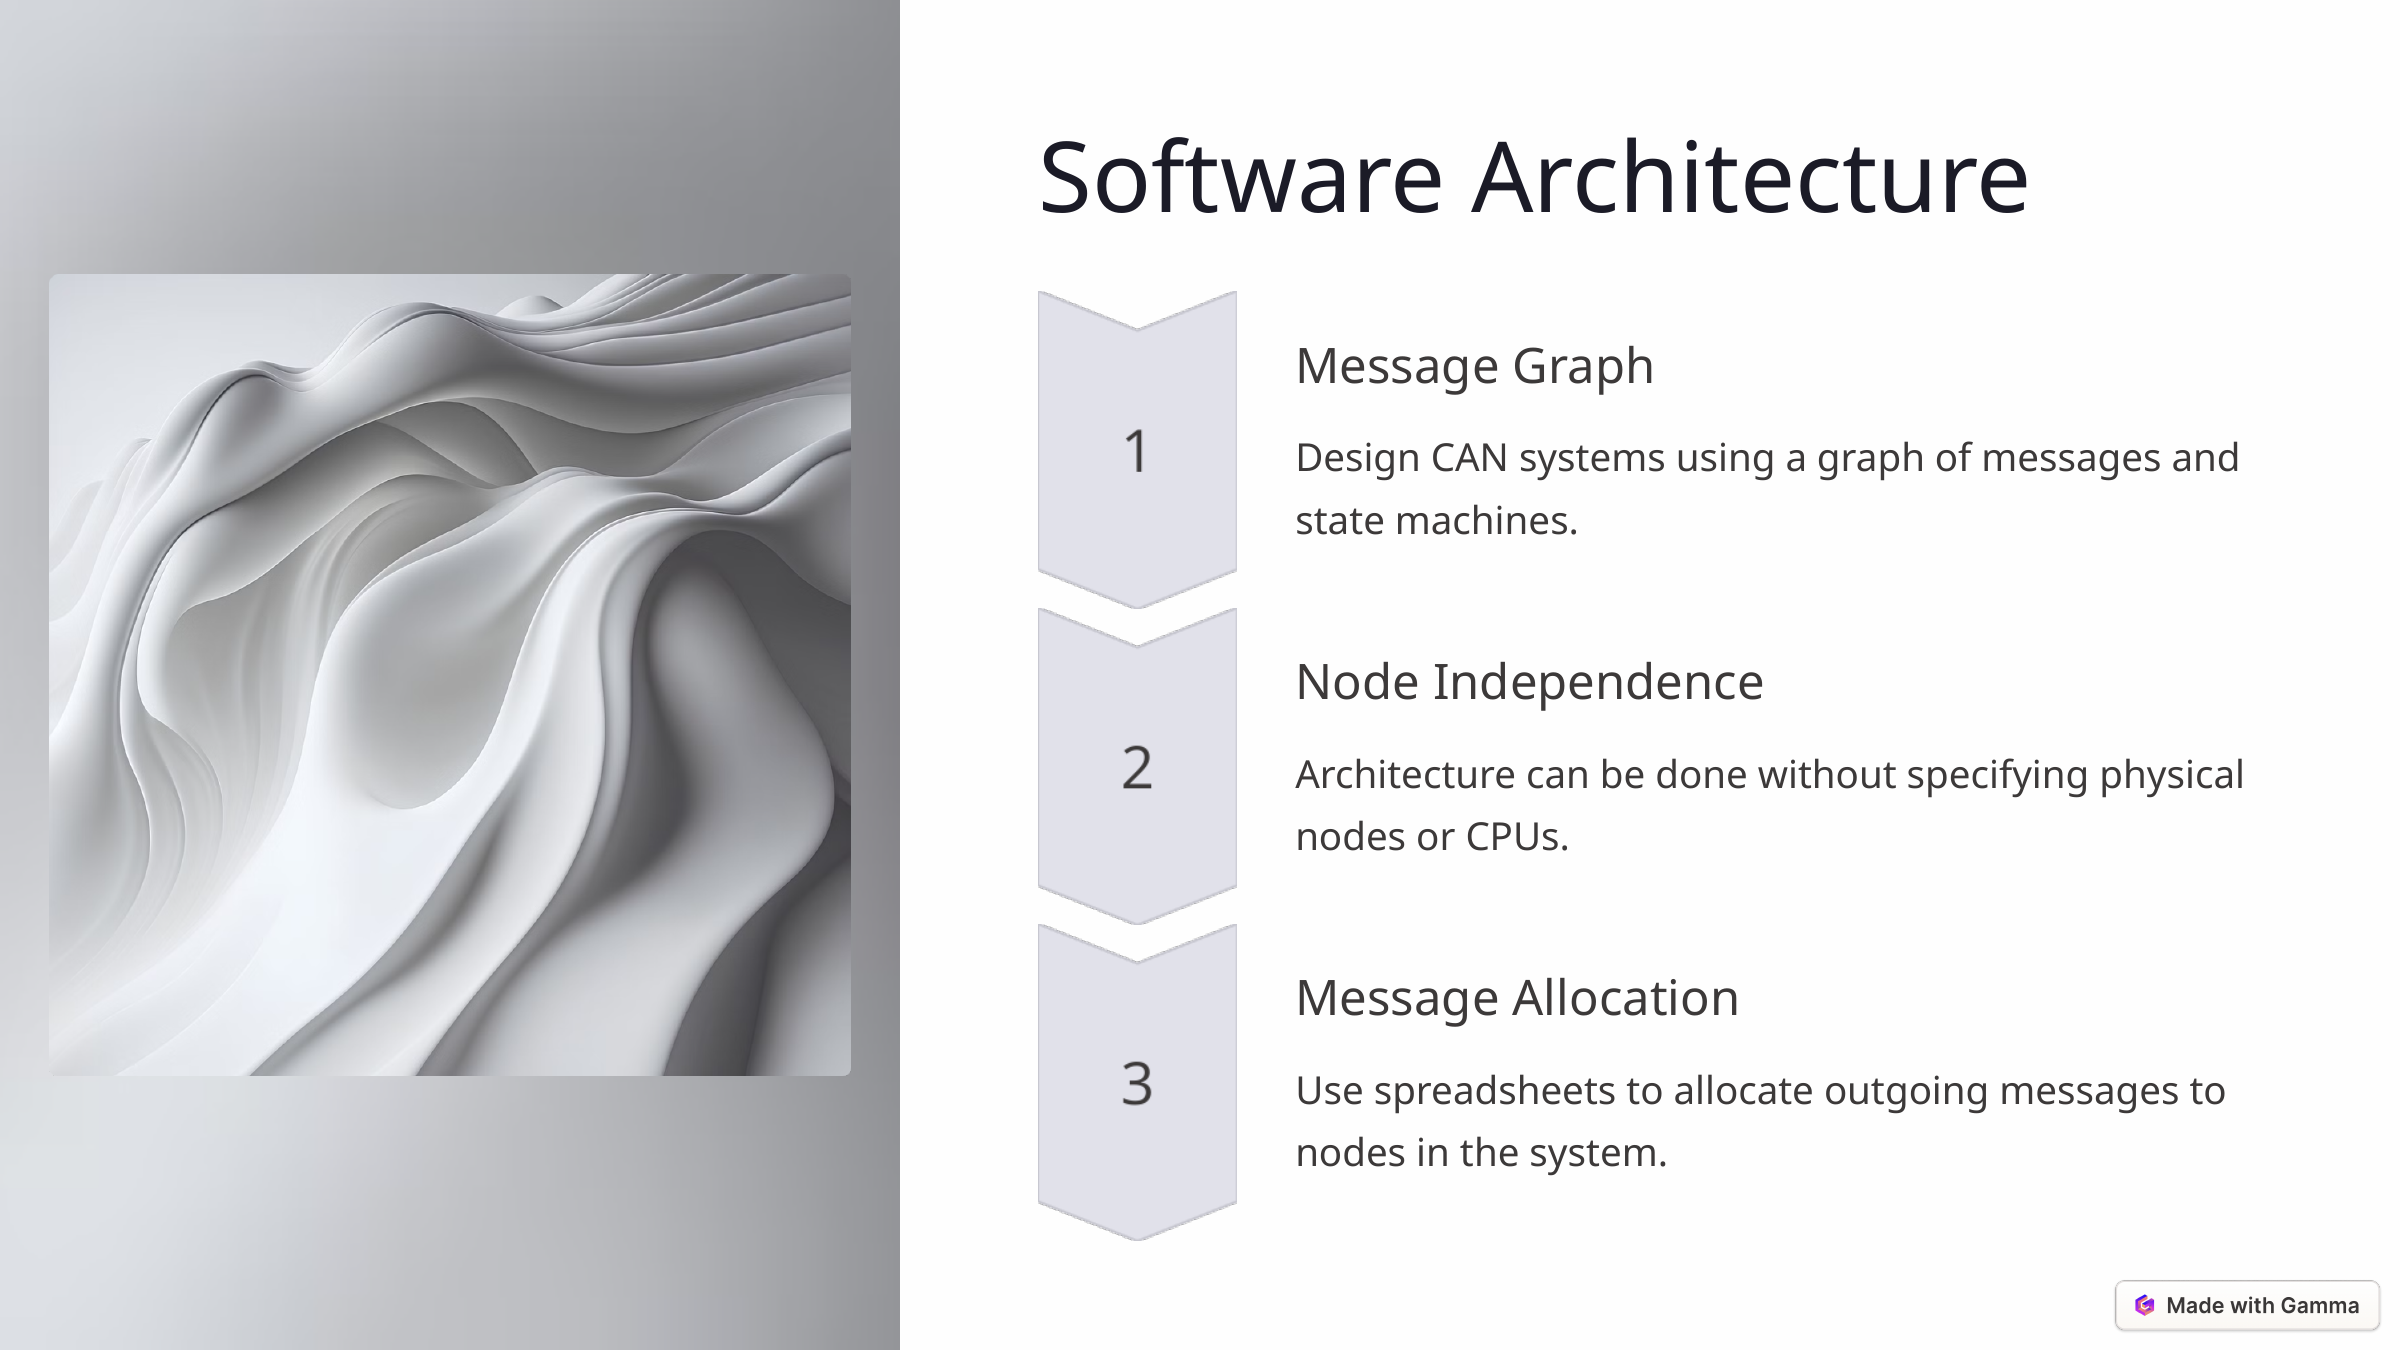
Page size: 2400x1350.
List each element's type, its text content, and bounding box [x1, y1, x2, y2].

text_box Architecture can be done without specifying physical nodes or CPUs. [1295, 733, 2262, 860]
text_box Design CAN systems using a graph of messages and state machines. [1295, 416, 2262, 544]
text_box Message Allocation [1295, 964, 1790, 1026]
text_box Use spreadsheets to allocate outgoing messages to nodes in the system. [1295, 1049, 2262, 1177]
text_box Node Independence [1295, 647, 1790, 710]
text_box Software Architecture [1038, 109, 2030, 233]
picture [0, 0, 900, 1350]
picture [1038, 291, 1237, 1241]
text_box Message Graph [1295, 331, 1790, 394]
picture [2106, 1271, 2389, 1339]
